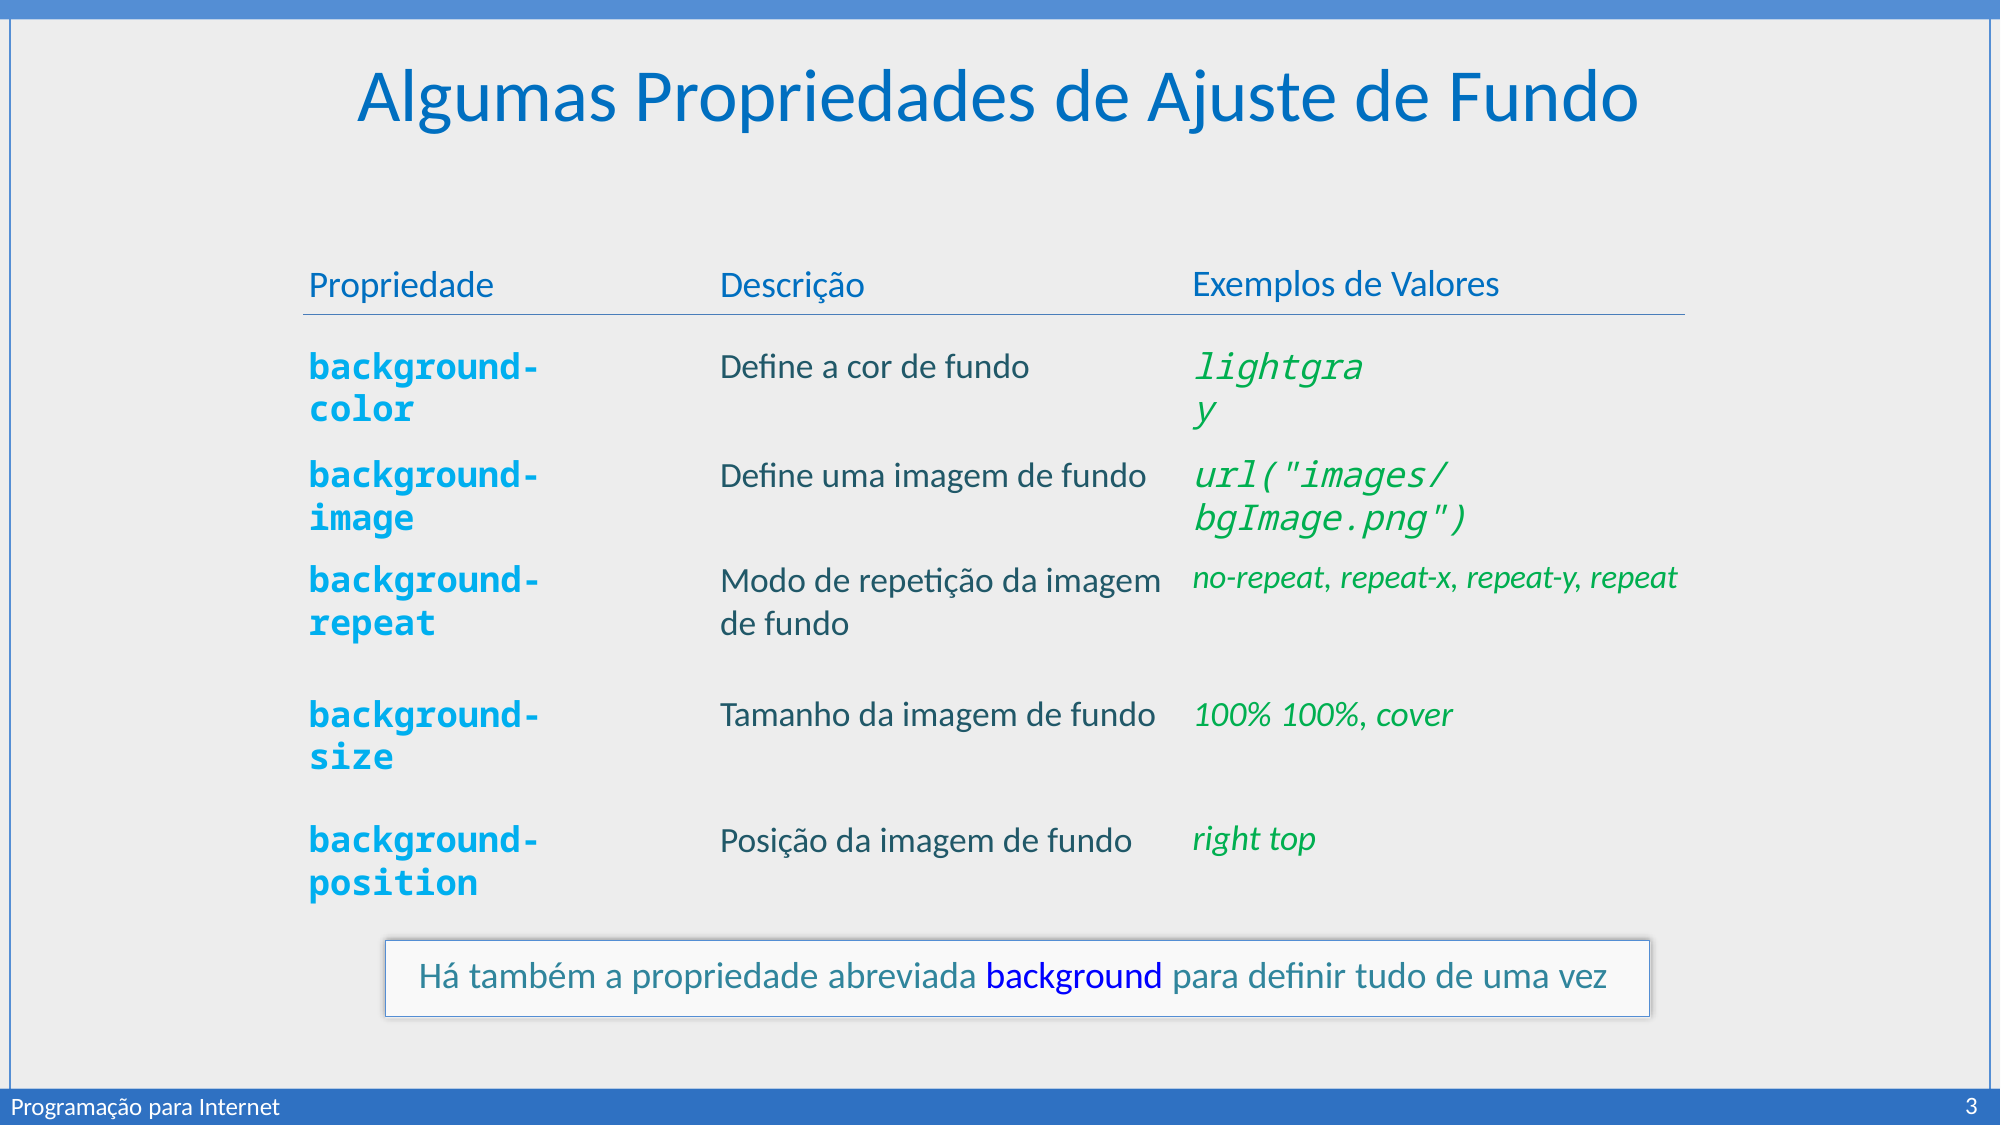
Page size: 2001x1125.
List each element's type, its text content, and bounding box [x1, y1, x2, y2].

text_box Posição da imagem de fundo [717, 814, 1137, 860]
text_box no-repeat, repeat-x, repeat-y, repeat [1190, 553, 1690, 596]
title Algumas Propriedades de Ajuste de Fundo [355, 44, 1645, 235]
text_box Exemplos de Valores [1190, 256, 1507, 304]
text_box url("images/bgImage.png") [1190, 449, 1683, 538]
text_box Tamanho da imagem de fundo [717, 689, 1161, 734]
text_box Define uma imagem de fundo [717, 449, 1151, 495]
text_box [374, 928, 1661, 1031]
text_box right top [1190, 813, 1319, 858]
text_box Propriedade [306, 258, 499, 306]
text_box background-repeat [306, 555, 644, 643]
text_box Define a cor de fundo [717, 341, 1034, 386]
slide_number Programação para Internet [8, 1094, 287, 1125]
text_box background-size [306, 689, 605, 777]
text_box 100% 100%, cover [1190, 689, 1456, 734]
text_box Descrição [717, 258, 869, 306]
text_box lightgray [1190, 341, 1371, 429]
text_box background-image [306, 449, 624, 538]
text_box background-color [306, 341, 624, 429]
text_box Modo de repetição da imagem de fundo [717, 554, 1165, 643]
text_box background-position [306, 815, 683, 903]
text_box 3 [1959, 1093, 1985, 1120]
